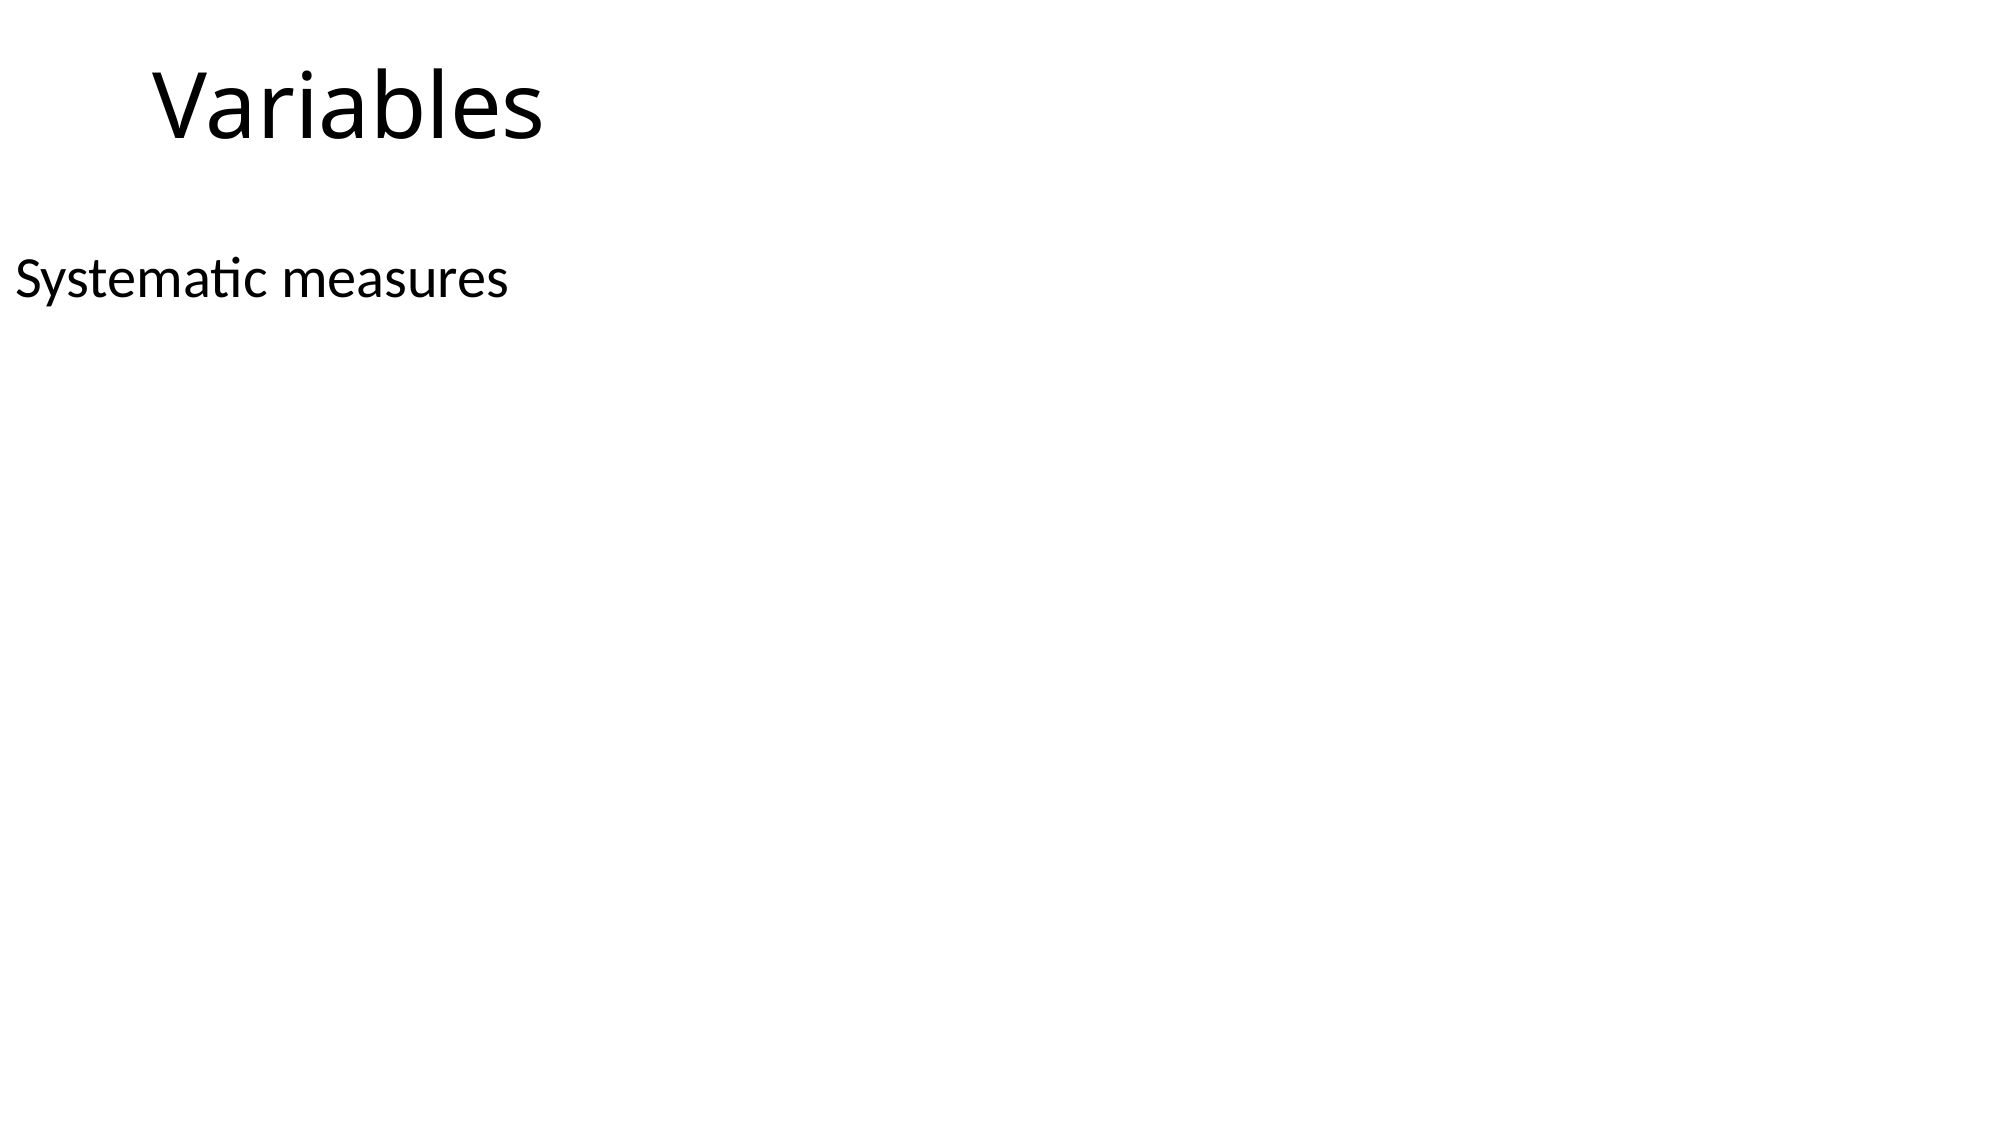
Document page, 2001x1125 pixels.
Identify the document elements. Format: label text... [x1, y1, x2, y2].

list Systematic measures [0, 239, 2000, 954]
title Variables [137, 0, 1863, 218]
